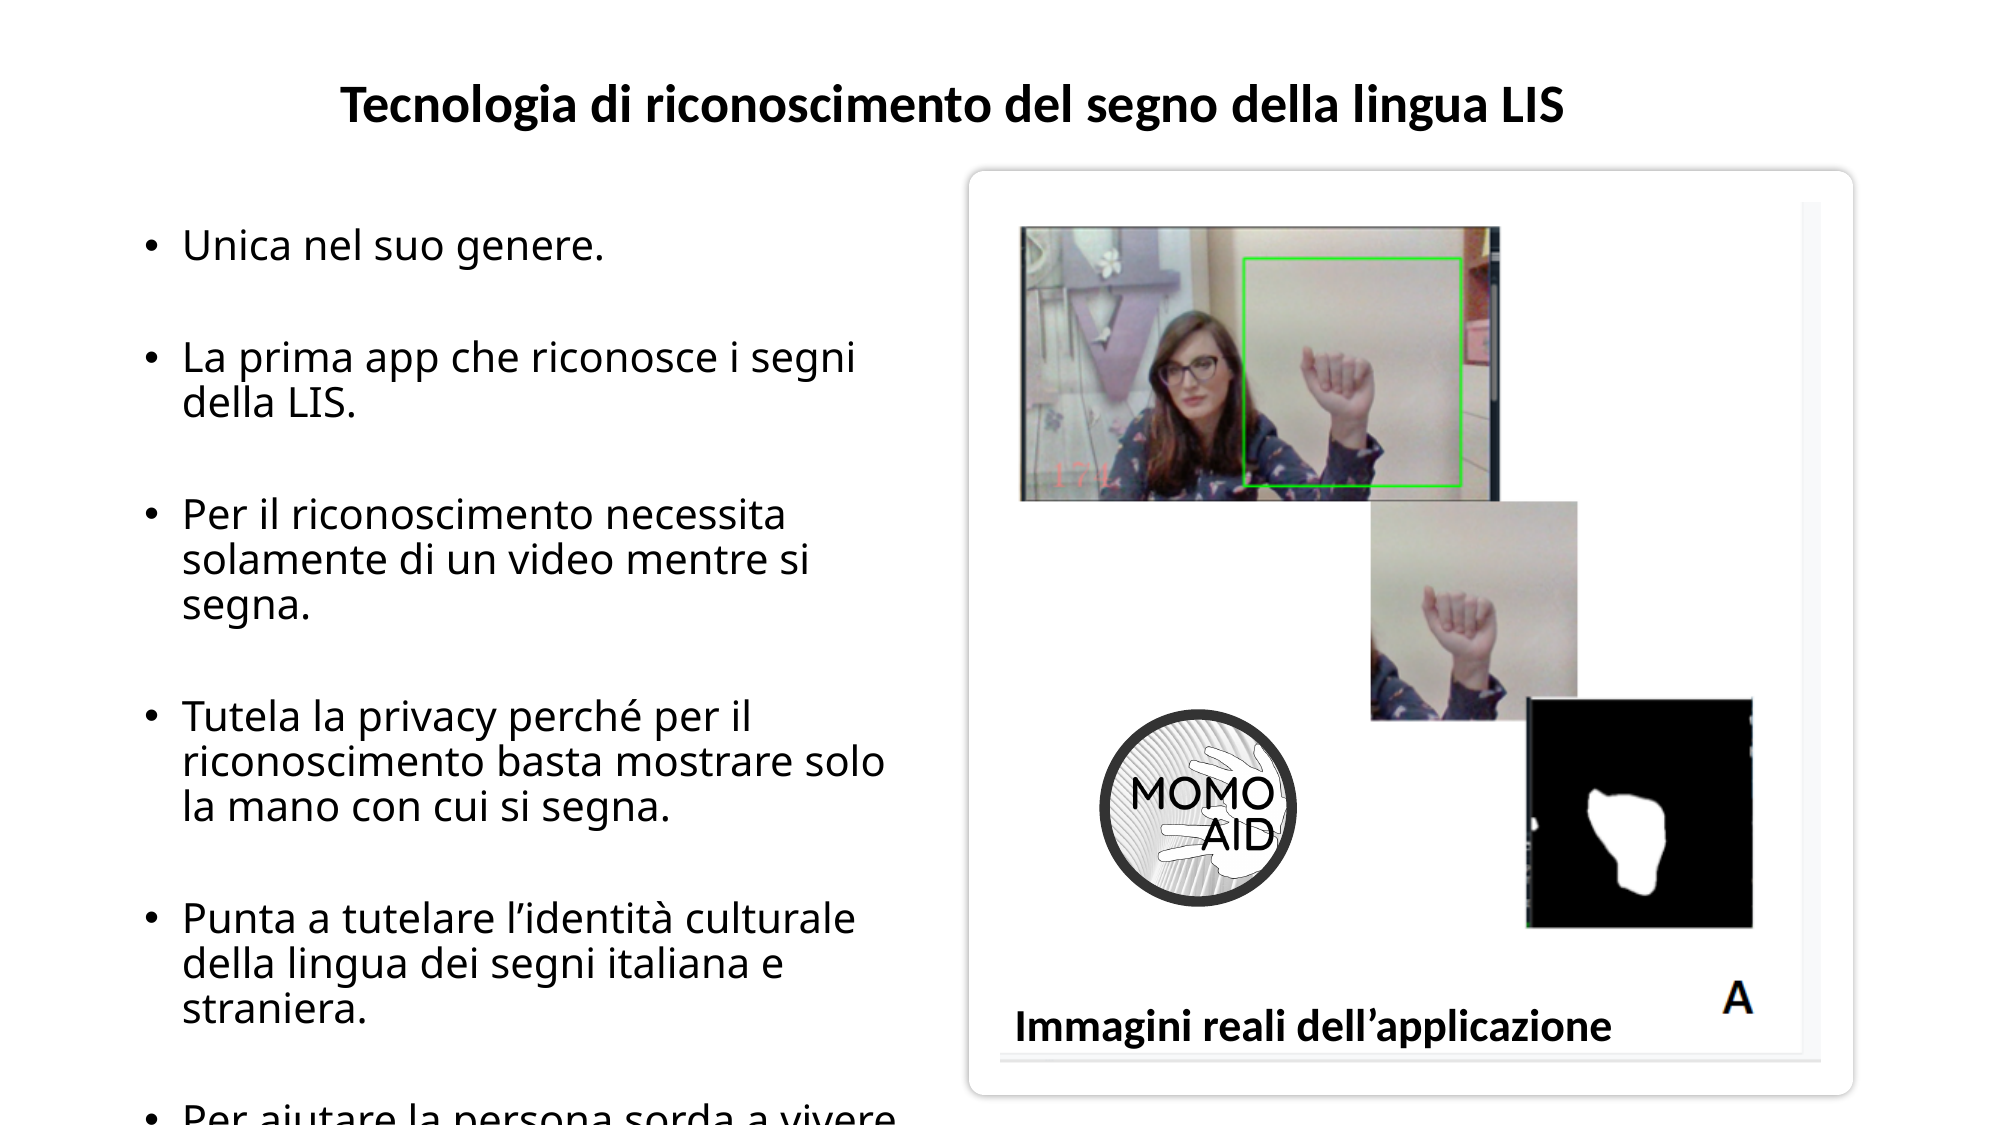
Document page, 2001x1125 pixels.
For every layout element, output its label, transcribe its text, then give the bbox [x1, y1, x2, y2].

list Unica nel suo genere. La prima app che riconosce i segni della LIS. Per il riconoscimento necessita solamente di un video mentre si segna. Tutela la privacy perché per il riconoscimento basta mostrare solo la mano con cui si segna. Punta a tutelare l’identità culturale della lingua dei segni italiana e straniera. Per aiutare la persona sorda a vivere in un mondo senza barriere e con totale autonomia. [54, 217, 938, 1049]
picture [999, 201, 1822, 1064]
title Tecnologia di riconoscimento del segno della lingua LIS [54, 28, 1854, 246]
